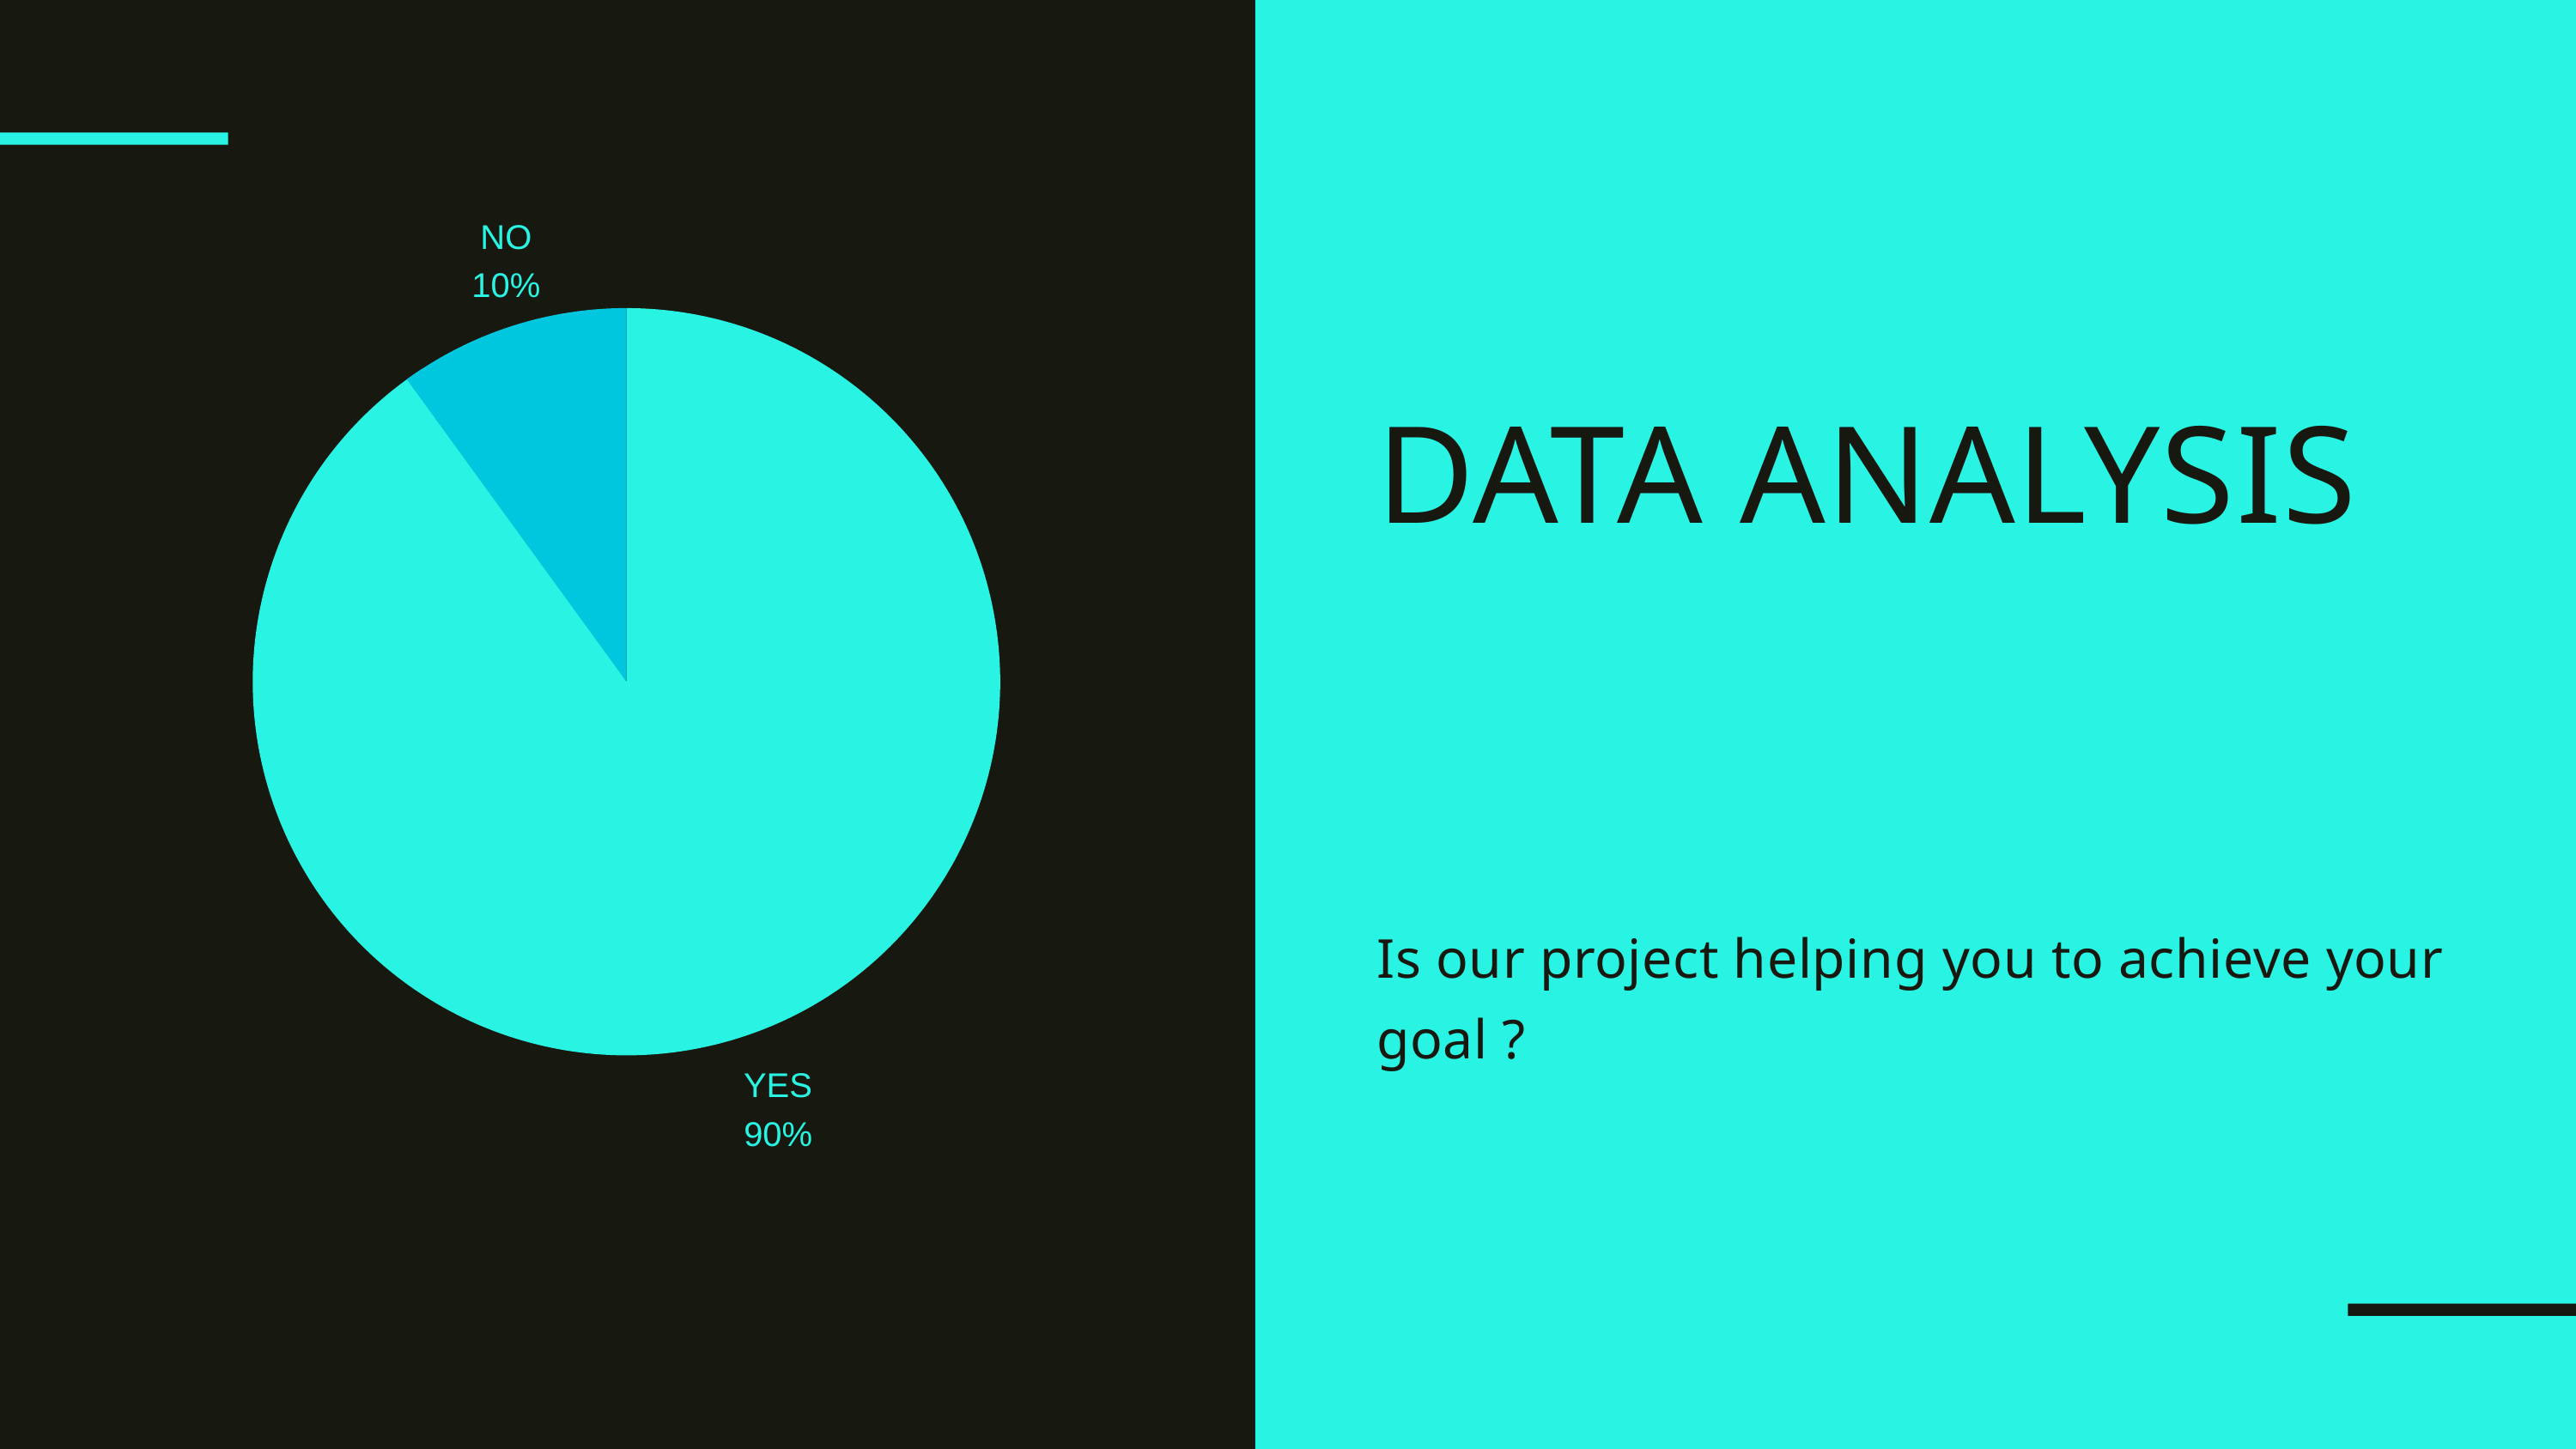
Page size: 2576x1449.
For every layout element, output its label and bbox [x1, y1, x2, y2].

text_box [2348, 1303, 2576, 1316]
text_box [1376, 385, 2455, 1063]
text_box [252, 207, 1001, 1150]
text_box [1255, 0, 2576, 1449]
text_box [0, 132, 228, 145]
